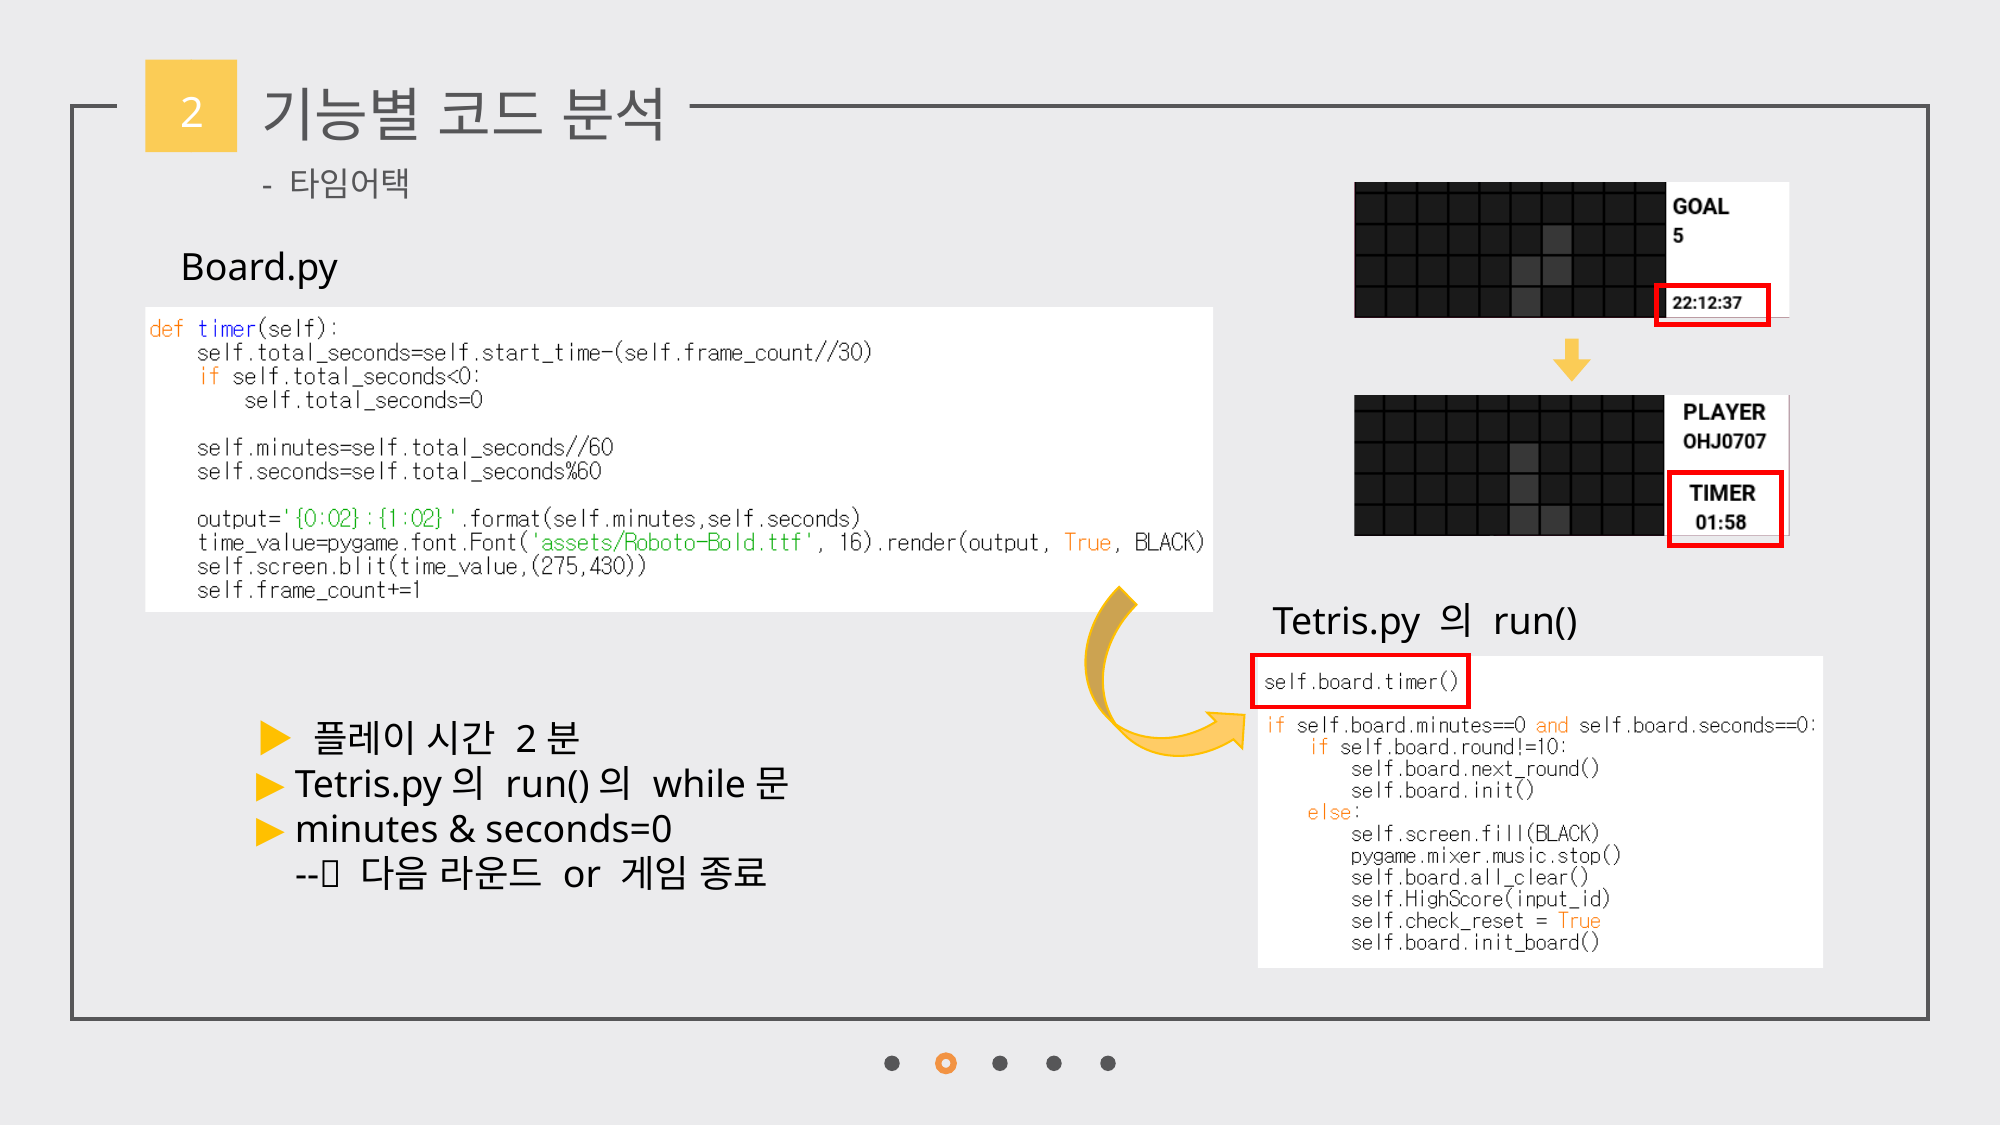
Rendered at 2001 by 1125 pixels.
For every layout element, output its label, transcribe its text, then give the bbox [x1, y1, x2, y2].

text_box [1084, 612, 1246, 757]
text_box [1656, 318, 1770, 326]
text_box [116, 69, 691, 155]
picture [1354, 182, 1790, 318]
text_box [1550, 337, 1594, 384]
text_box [145, 59, 238, 153]
text_box 기능별 코드 분석 [246, 70, 683, 156]
text_box [1251, 654, 1469, 708]
text_box - 타임어택 [247, 155, 539, 211]
text_box Board.py [165, 235, 525, 296]
picture [145, 307, 1214, 612]
text_box [1668, 536, 1782, 547]
picture [1354, 395, 1790, 536]
text_box Tetris.py 의 run() [1257, 589, 1831, 650]
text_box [884, 1055, 1116, 1072]
text_box [71, 105, 1929, 1020]
picture [1257, 656, 1824, 968]
text_box ▶ 플레이 시간 2분 ▶ Tetris.py의 run()의 while문 ▶ minutes & seconds=0 -- 다음 라운드 or 게임 종료 [241, 707, 825, 947]
